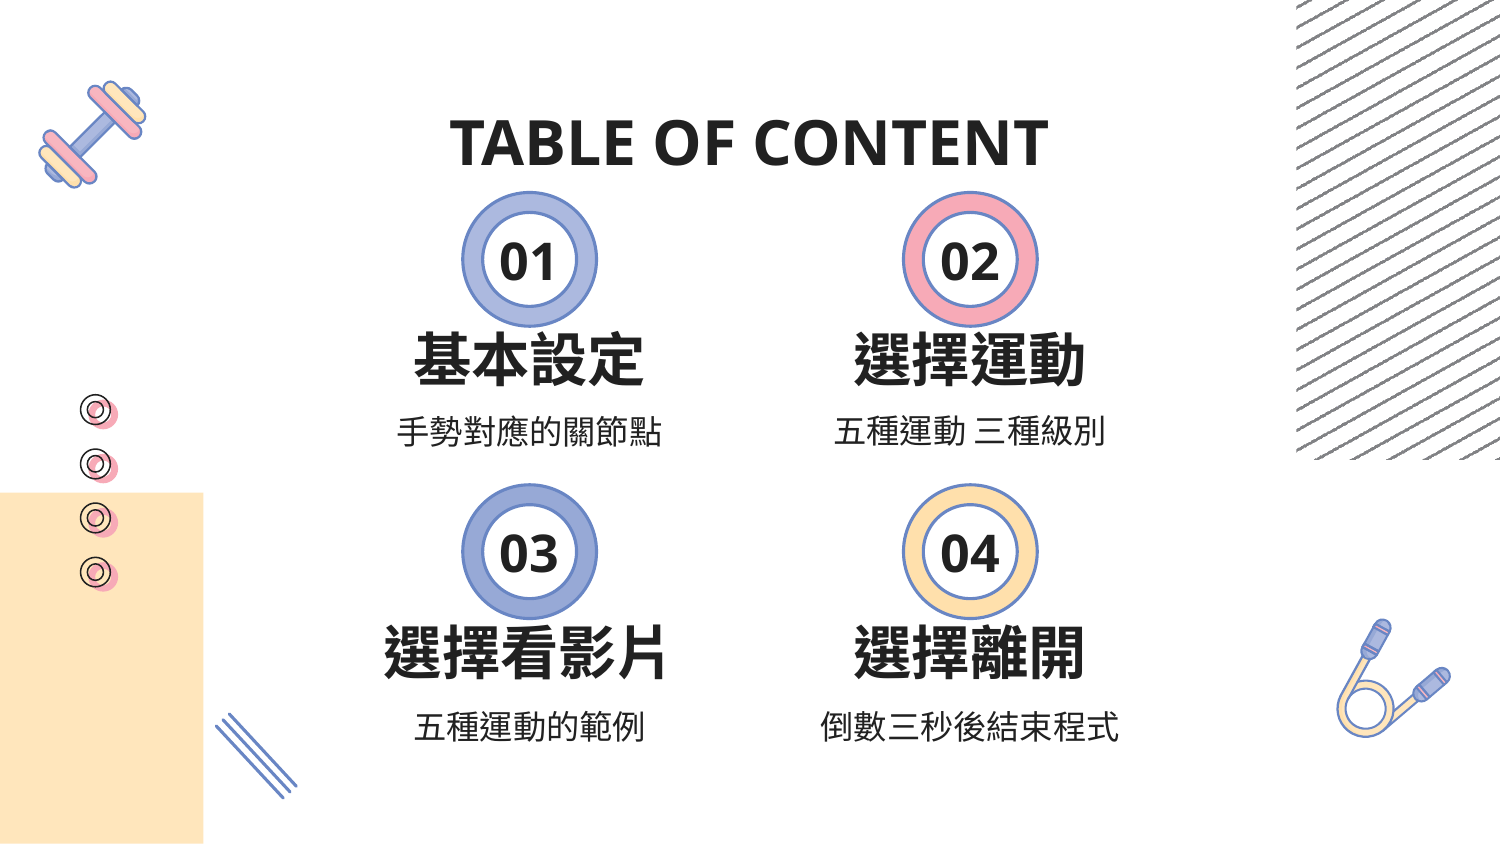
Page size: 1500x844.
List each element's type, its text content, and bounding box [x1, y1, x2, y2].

subtitle 五種運動 三種級別 [781, 409, 1160, 480]
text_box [462, 192, 597, 327]
title TABLE OF CONTENT [118, 87, 1382, 182]
subtitle 基本設定 [340, 314, 719, 409]
subtitle 倒數三秒後結束程式 [781, 701, 1160, 775]
subtitle 手勢對應的關節點 [340, 409, 719, 481]
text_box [462, 484, 597, 619]
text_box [903, 484, 1038, 619]
subtitle 選擇運動 [781, 314, 1160, 409]
subtitle 選擇看影片 [340, 603, 719, 701]
subtitle 五種運動的範例 [340, 701, 719, 775]
subtitle 選擇離開 [781, 603, 1160, 701]
picture [1296, 0, 1500, 460]
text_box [903, 192, 1038, 327]
